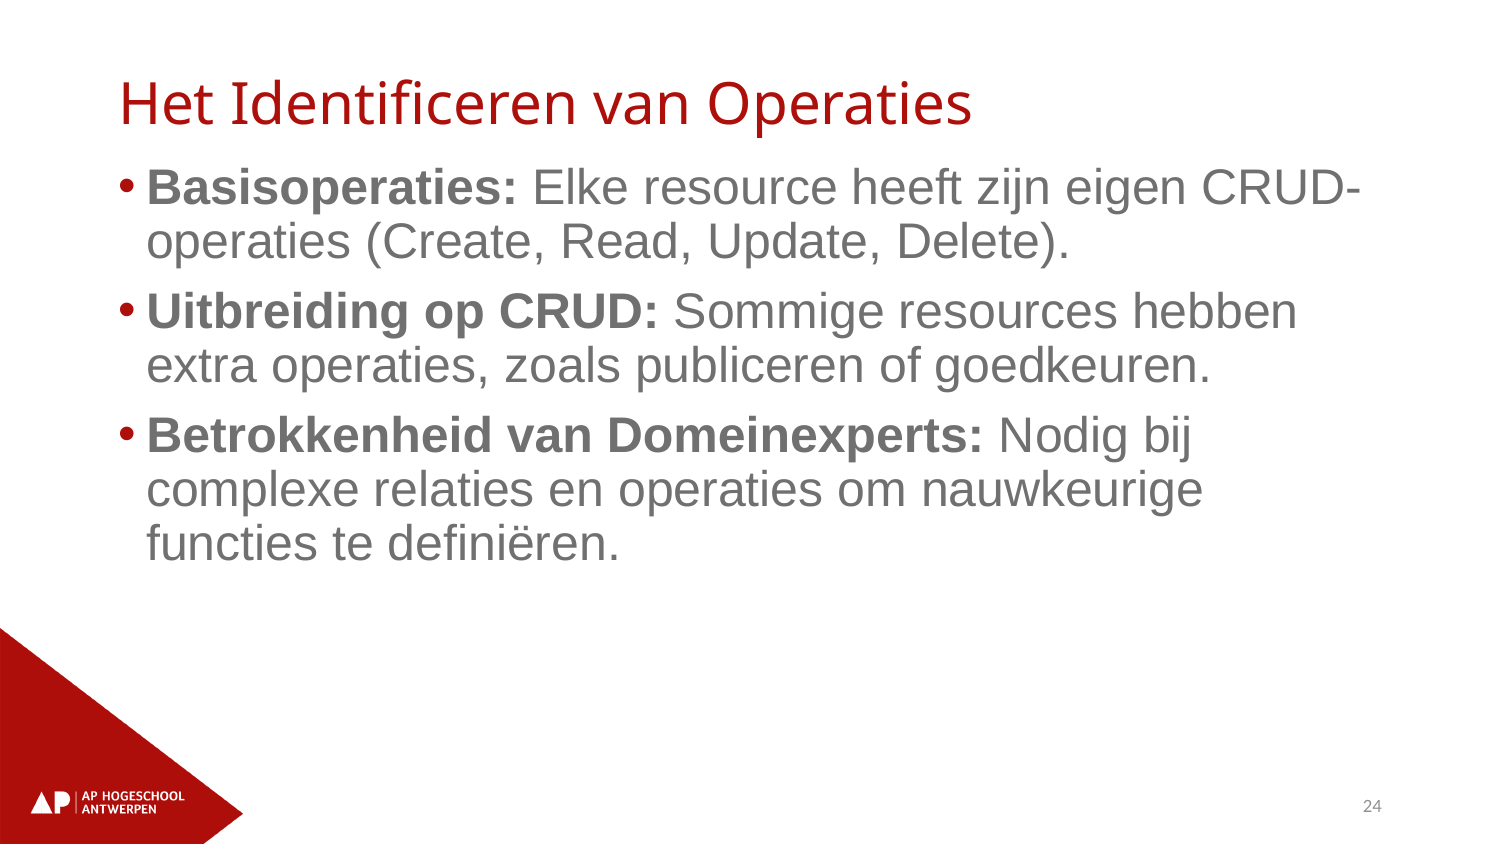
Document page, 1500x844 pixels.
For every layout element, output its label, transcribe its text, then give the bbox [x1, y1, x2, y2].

title Het Identificeren van Operaties [103, 66, 1397, 141]
slide_number 24 [1263, 782, 1397, 827]
picture [0, 623, 246, 844]
list Basisoperaties: Elke resource heeft zijn eigen CRUD-operaties (Create, Read, Update, Delete). Uitbreiding op CRUD: Sommige resources hebben extra operaties, zoals publiceren of goedkeuren. Betrokkenheid van Domeinexperts: Nodig bij complexe relaties en operaties om nauwkeurige functies te definiëren. [103, 154, 1397, 690]
